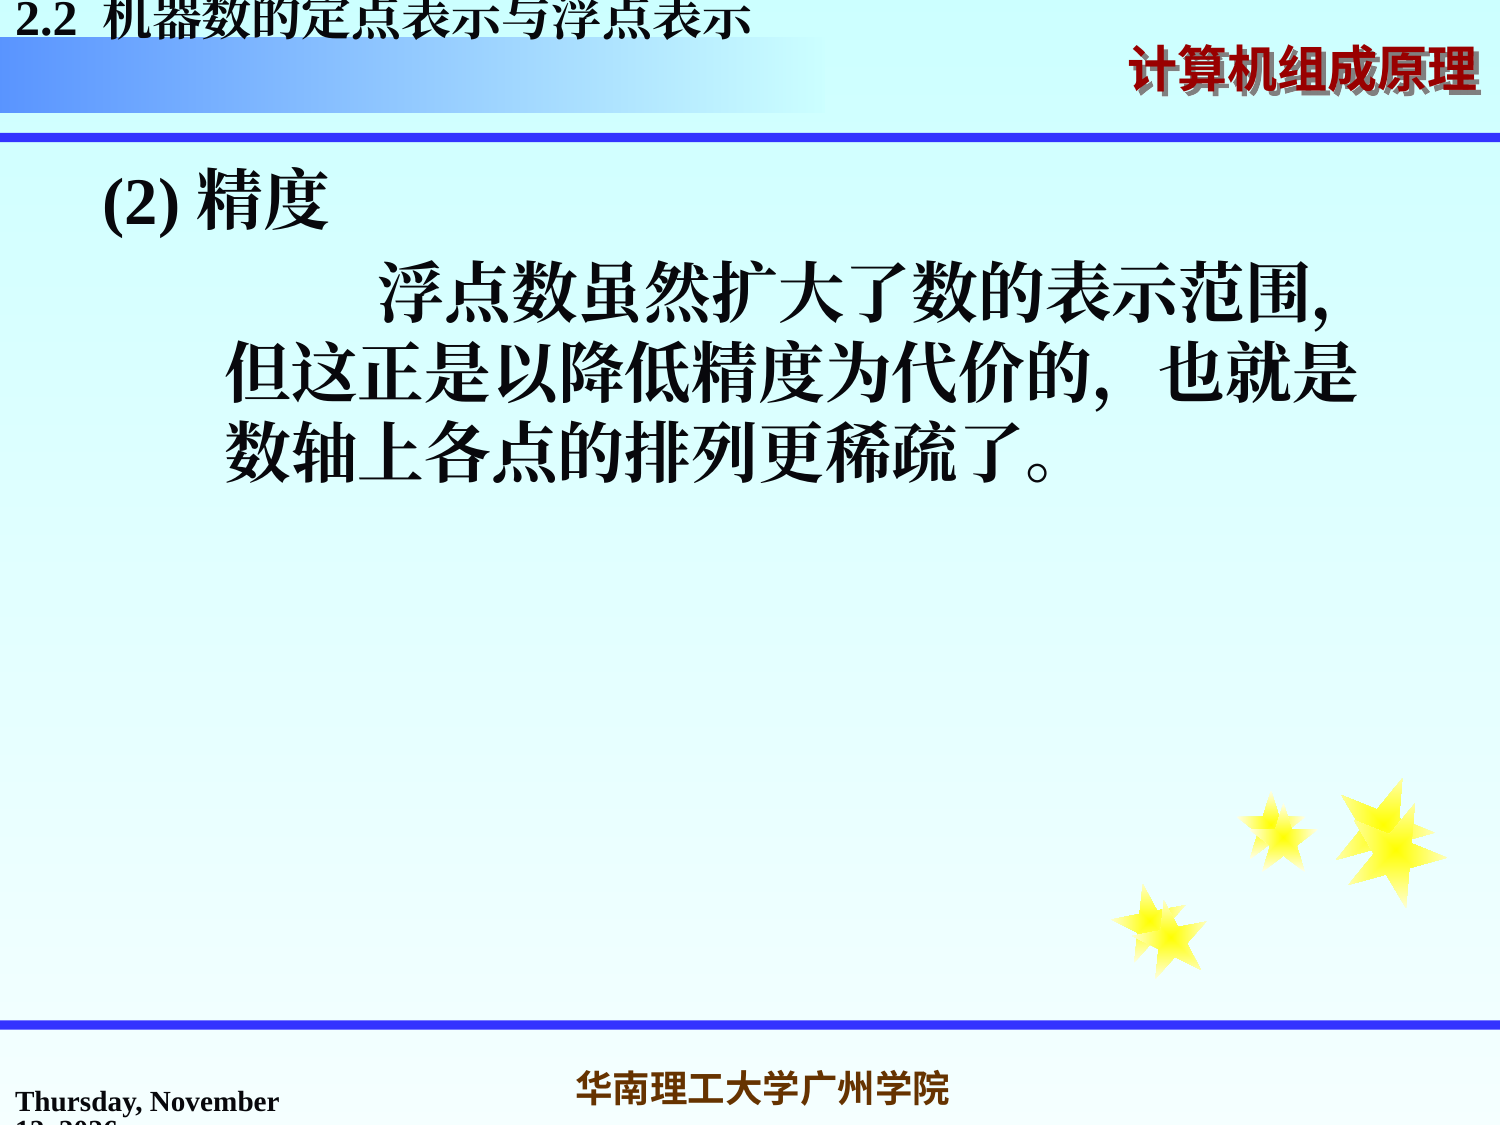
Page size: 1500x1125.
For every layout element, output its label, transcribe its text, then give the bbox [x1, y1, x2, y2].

title 2.2 机器数的定点表示与浮点表示 [0, 37, 825, 113]
footer 华南理工大学广州学院 [525, 1050, 1000, 1125]
list (2)精度 浮点数虽然扩大了数的表示范围，但这正是以降低精度为代价的，也就是数轴上各点的排列更稀疏了。 [87, 149, 1425, 991]
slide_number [0, 1050, 313, 1125]
